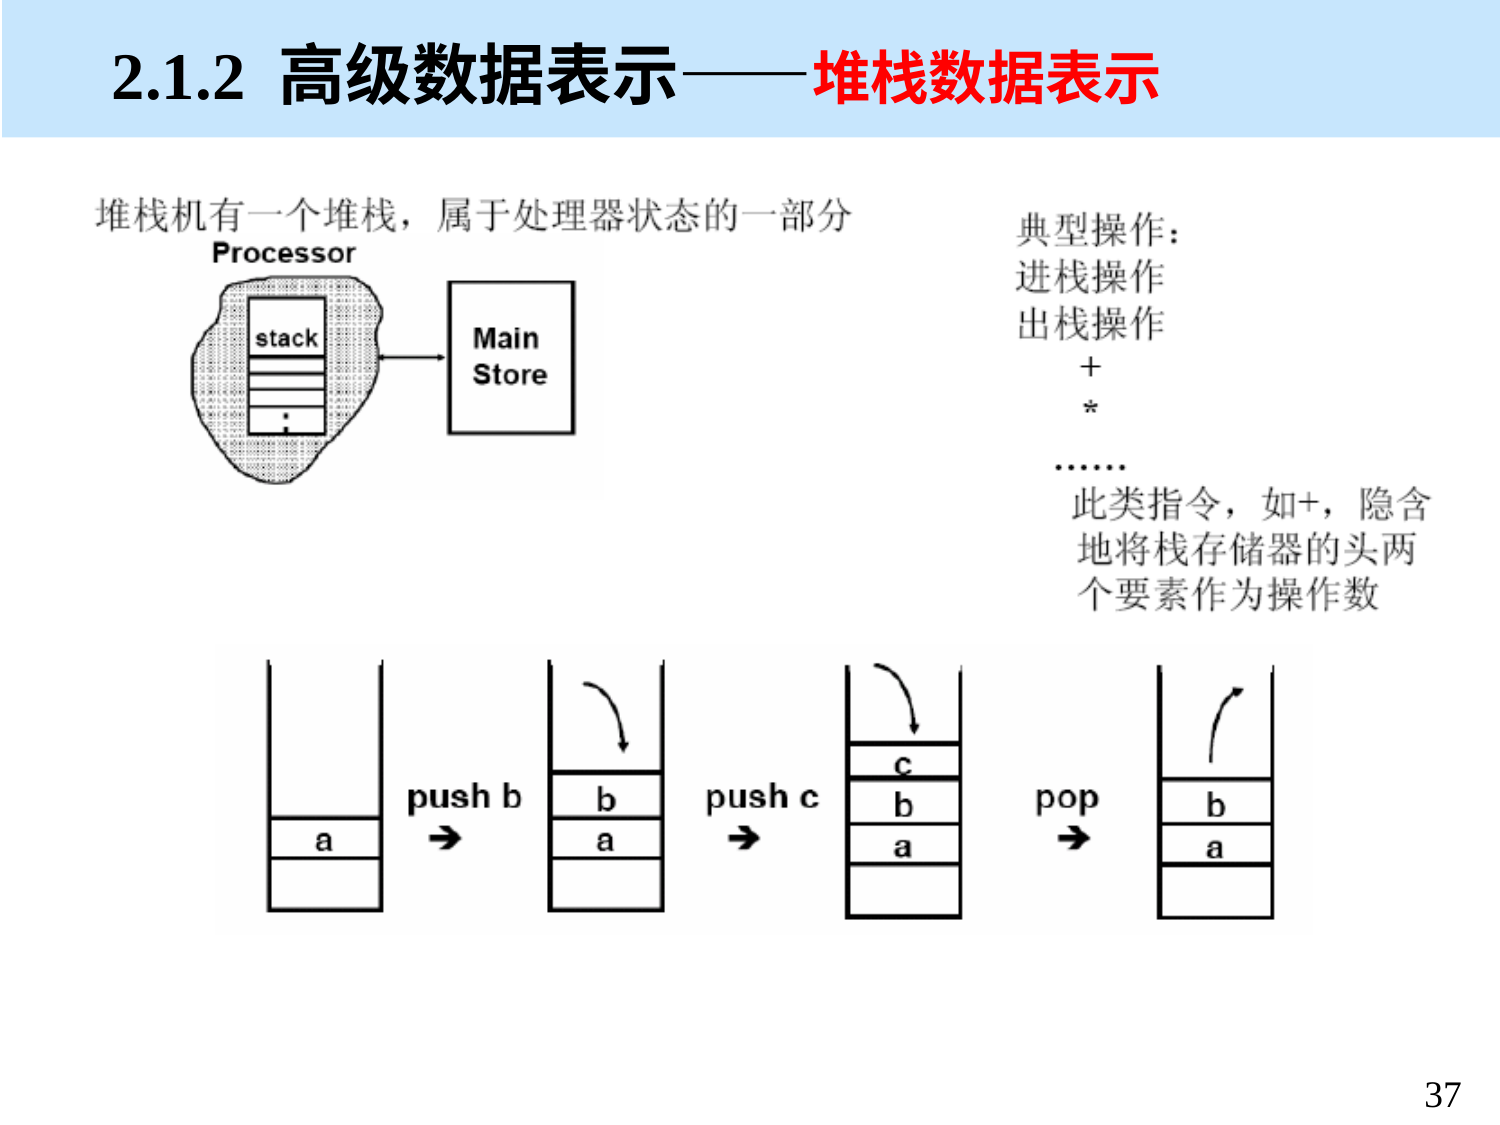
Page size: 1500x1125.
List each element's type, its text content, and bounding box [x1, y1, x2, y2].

picture [88, 171, 1435, 938]
title 2.1.2 高级数据表示——堆栈数据表示 [96, 23, 1472, 124]
